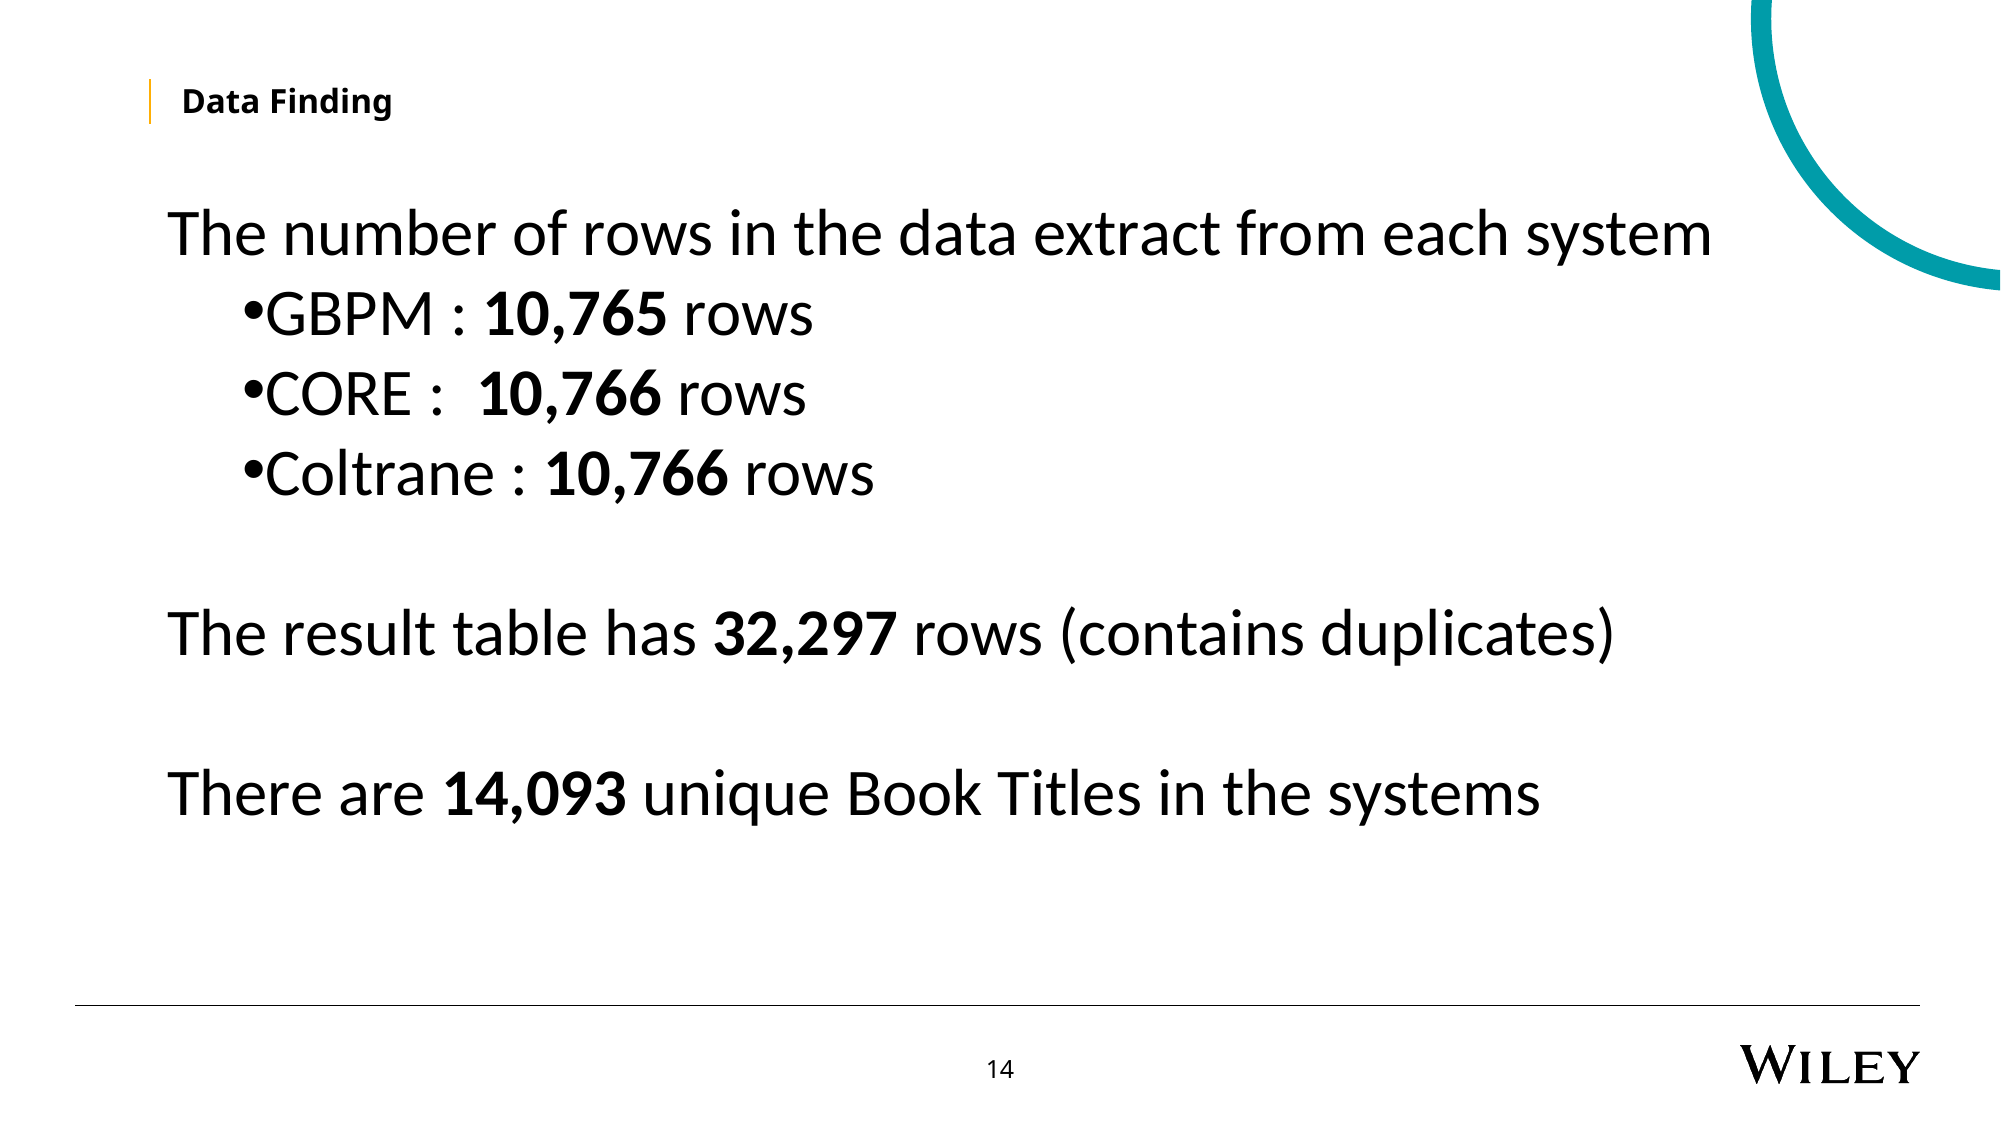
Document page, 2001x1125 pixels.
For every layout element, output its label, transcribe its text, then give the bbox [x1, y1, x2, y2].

picture [1740, 1045, 1920, 1084]
list Data Finding [151, 75, 1752, 131]
list The number of rows in the data extract from each system GBPM : 10,765 rows CORE : 10,766 rows Coltrane : 10,766 rows The result table has 32,297 rows (contains duplicates) There are 14,093 unique Book Titles in the systems [152, 101, 1865, 863]
slide_number 14 [914, 1050, 1086, 1088]
